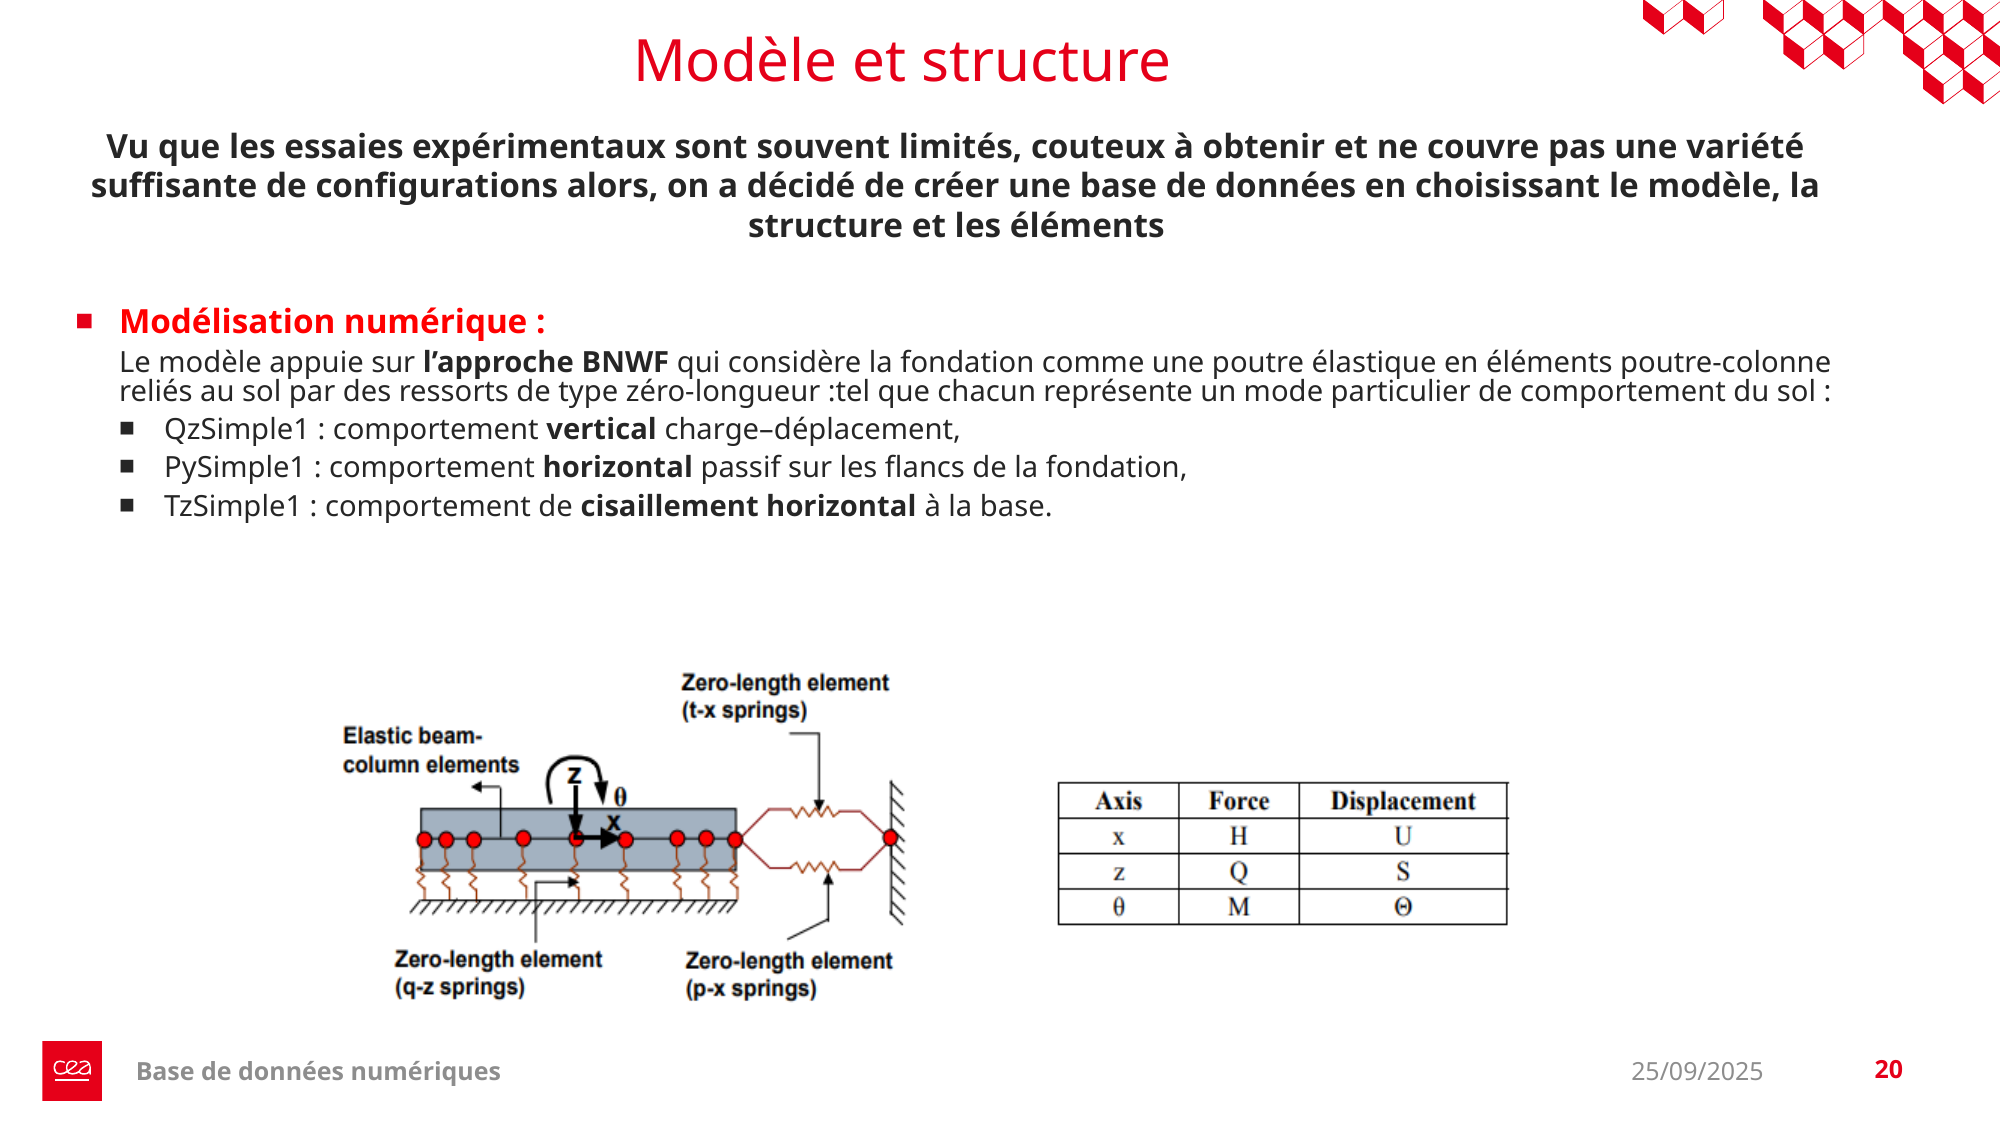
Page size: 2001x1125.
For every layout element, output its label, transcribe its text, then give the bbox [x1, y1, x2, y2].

text_box Vu que les essaies expérimentaux sont souvent limités, couteux à obtenir et ne couvre pas une variété suffisante de configurations alors, on a décidé de créer une base de données en choisissant le modèle, la structure et les éléments Modélisation numérique : Le modèle appuie sur l’approche BNWF qui considère la fondation comme une poutre élastique en éléments poutre-colonne reliés au sol par des ressorts de type zéro-longueur :tel que chacun représente un mode particulier de comportement du sol : QzSimple1 : comportement vertical charge–déplacement, PySimple1 : comportement horizontal passif sur les flancs de la fondation, TzSimple1 : comportement de cisaillement horizontal à la base. [75, 117, 1839, 585]
picture [291, 562, 1571, 1030]
slide_number 20 [1804, 1040, 1919, 1101]
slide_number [1579, 1040, 1779, 1101]
text_box Modèle et structure [43, 23, 1762, 128]
footer Base de données numériques [120, 1040, 1571, 1101]
